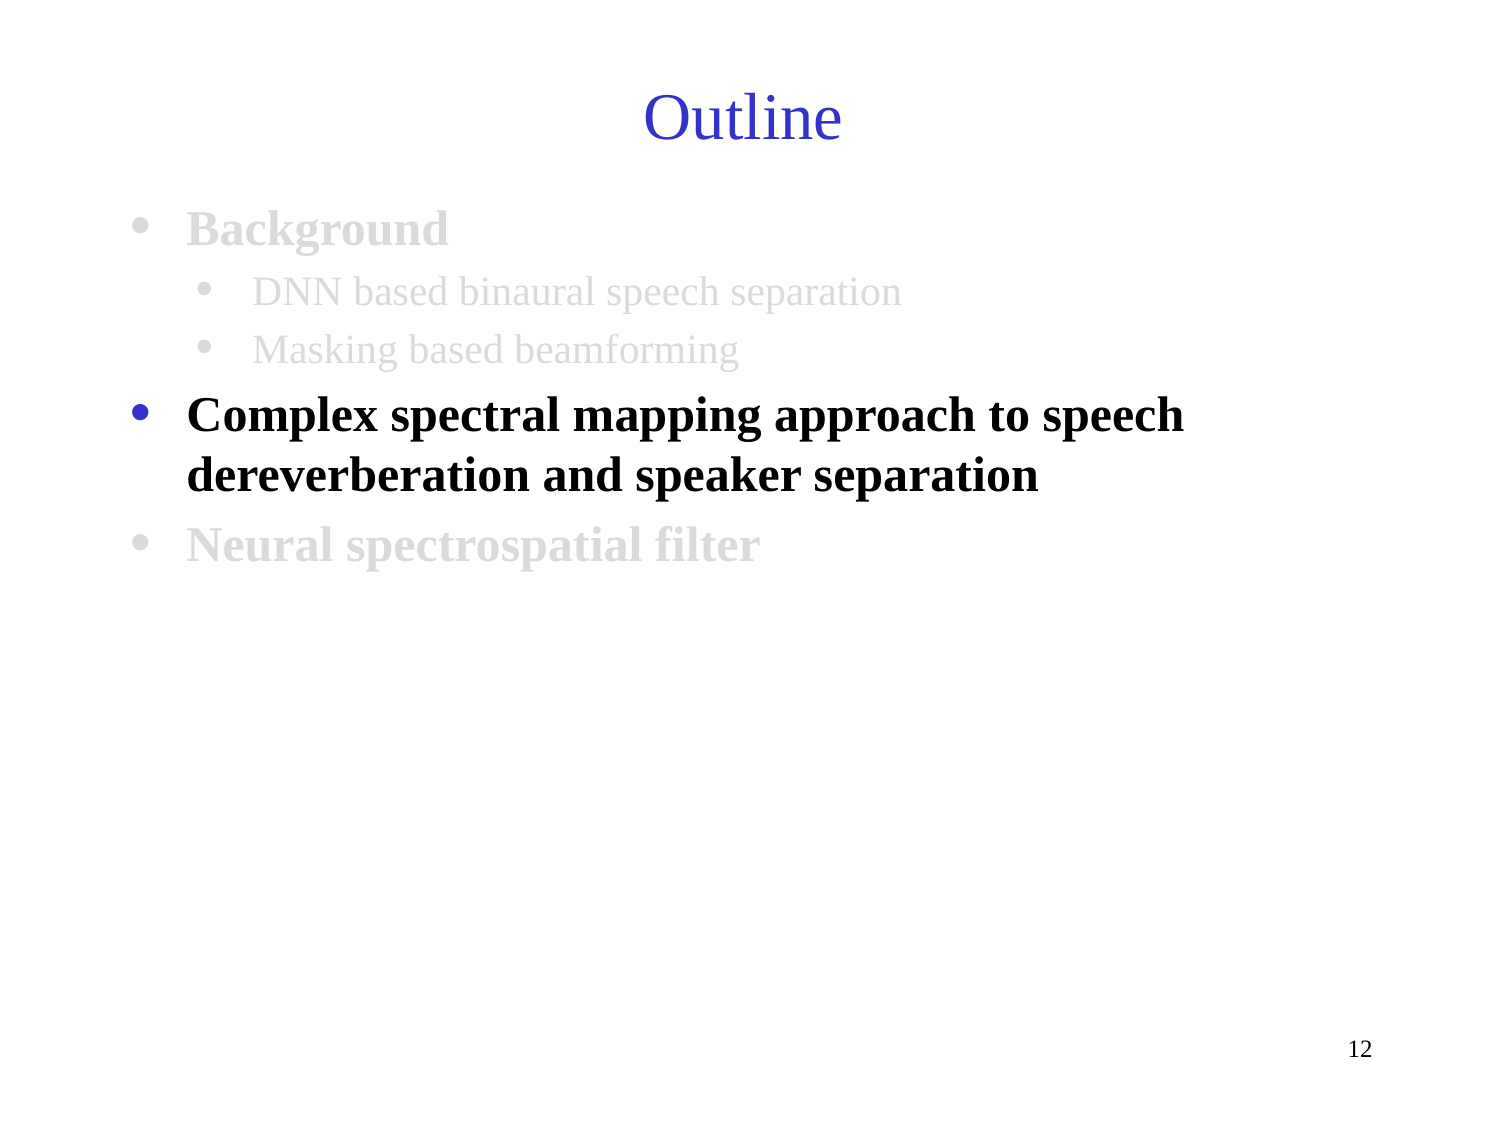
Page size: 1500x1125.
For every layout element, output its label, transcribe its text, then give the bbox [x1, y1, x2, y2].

slide_number 12 [1074, 1024, 1388, 1101]
list Background DNN based binaural speech separation Masking based beamforming Complex spectral mapping approach to speech dereverberation and speaker separation Neural spectrospatial filter [115, 187, 1385, 832]
title Outline [87, 62, 1400, 163]
